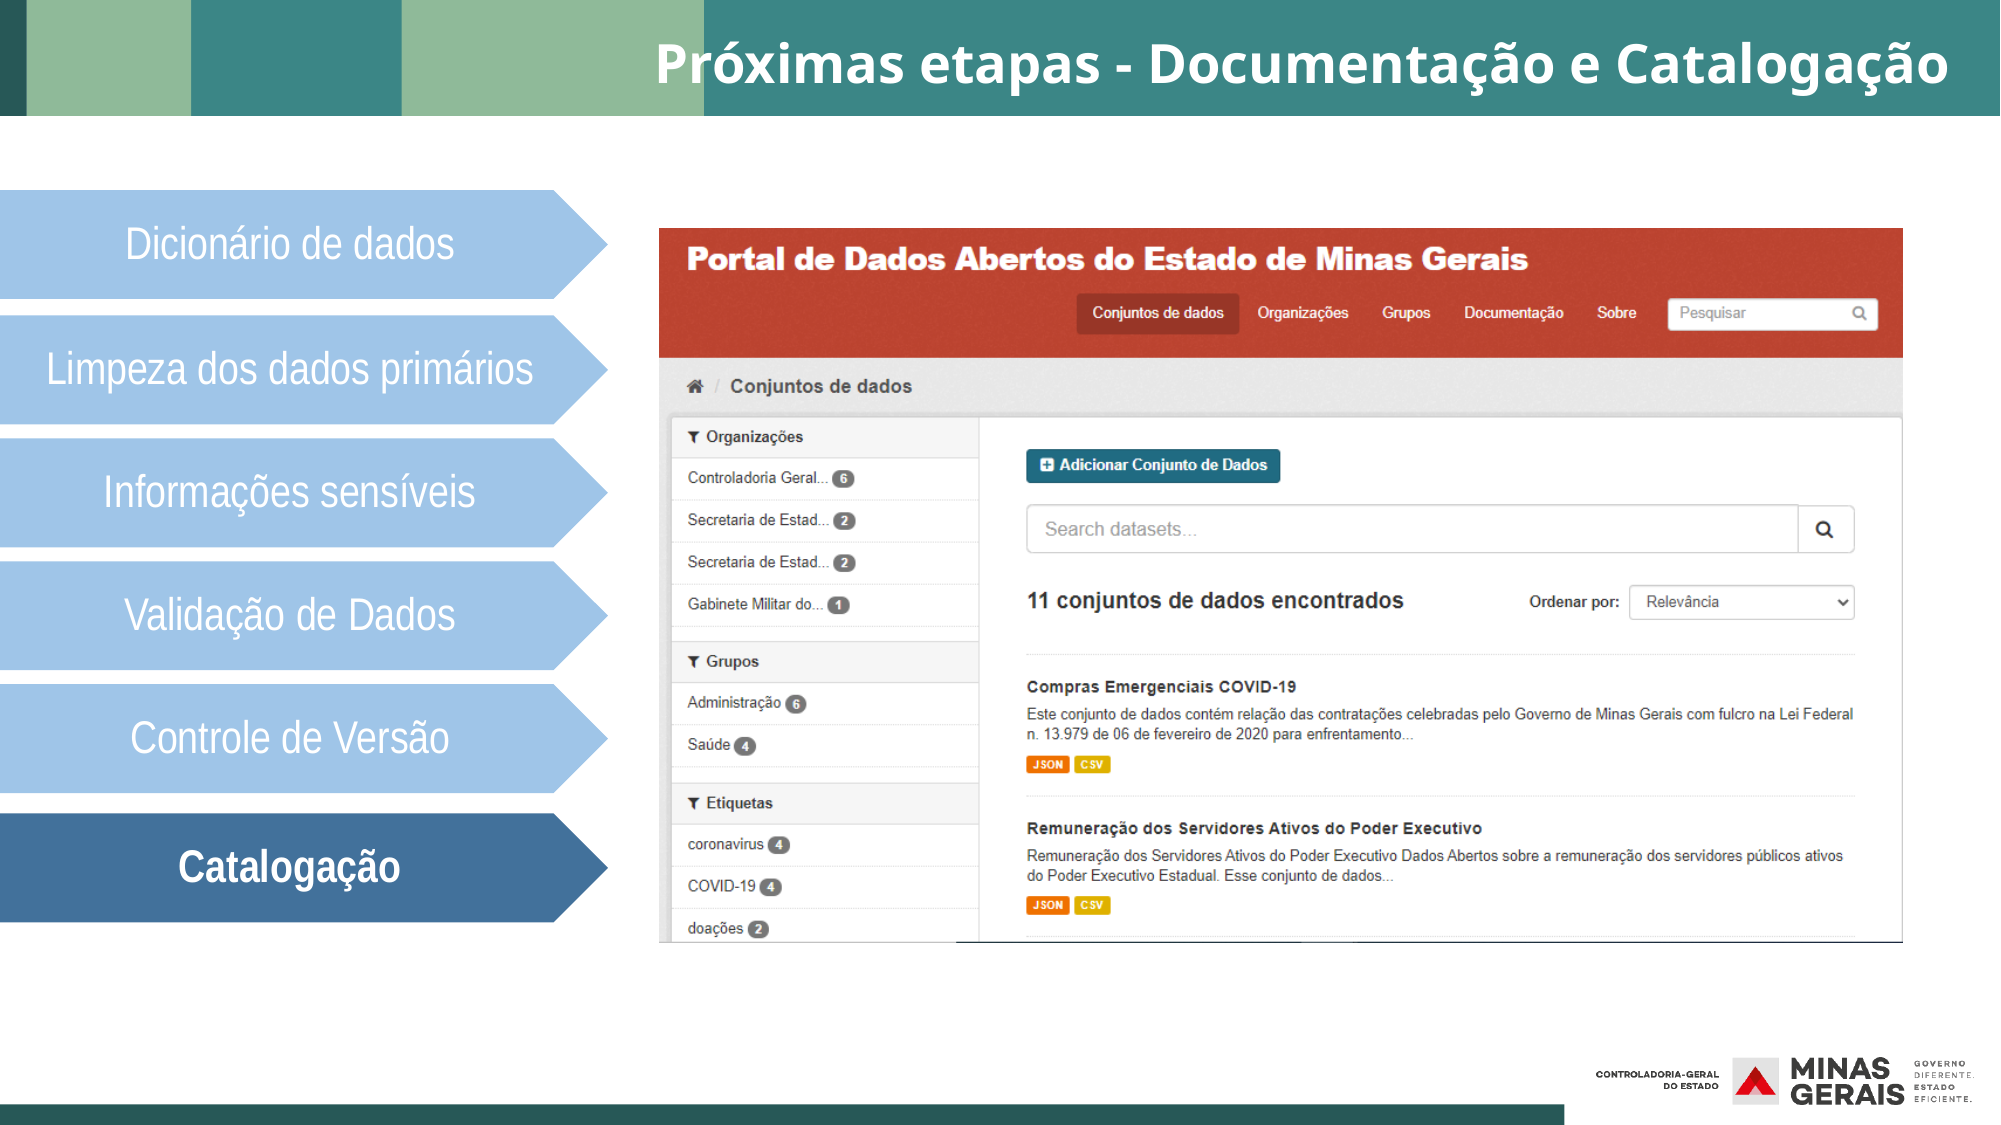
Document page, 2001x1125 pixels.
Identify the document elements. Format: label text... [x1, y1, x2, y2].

picture [659, 227, 1904, 944]
title Próximas etapas - Documentação e Catalogação [608, 21, 1979, 112]
text_box Catalogação [0, 813, 608, 923]
text_box Limpeza dos dados primários [0, 315, 608, 425]
text_box Informações sensíveis [0, 438, 608, 548]
text_box Dicionário de dados [0, 190, 608, 299]
text_box Controle de Versão [0, 684, 608, 794]
picture [1596, 1057, 1974, 1105]
text_box Validação de Dados [0, 561, 608, 671]
